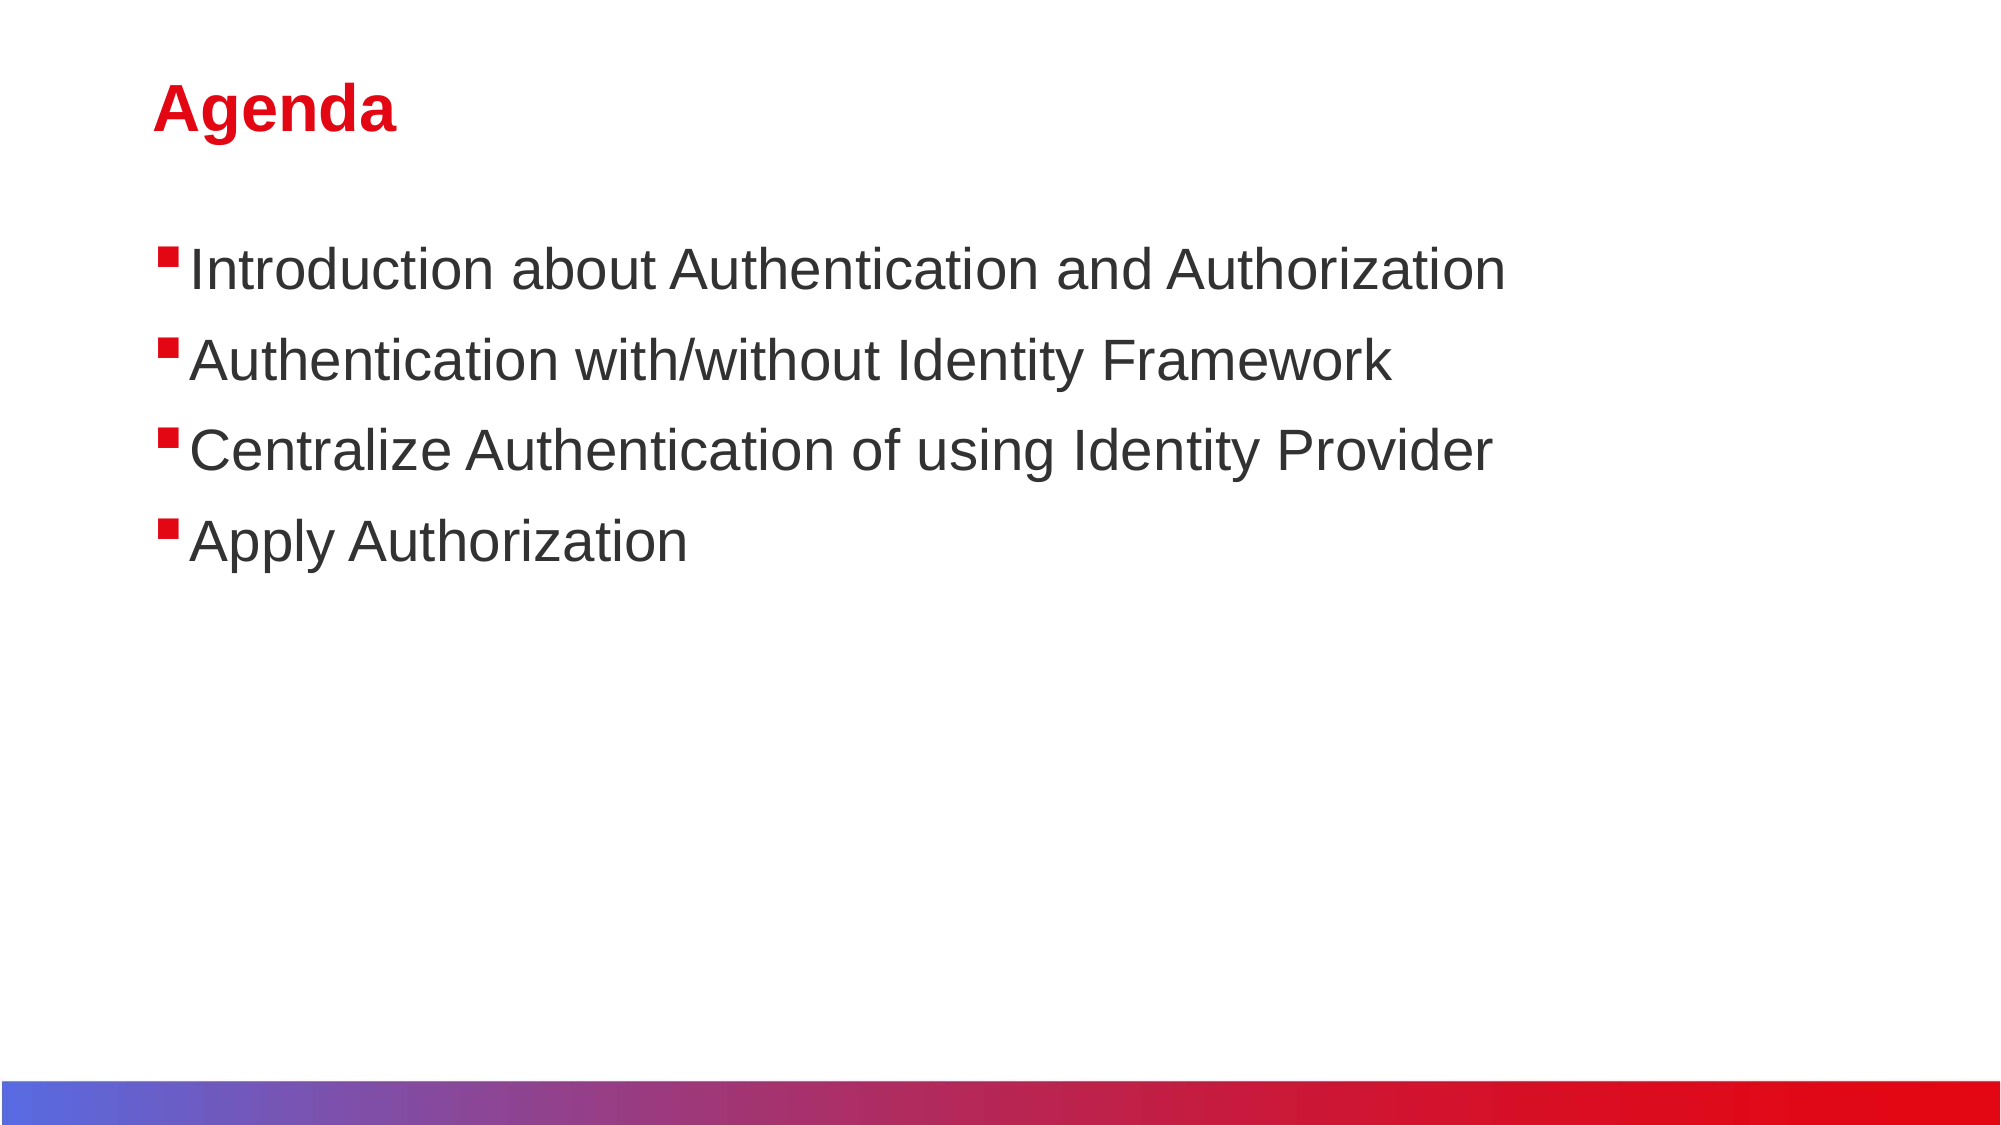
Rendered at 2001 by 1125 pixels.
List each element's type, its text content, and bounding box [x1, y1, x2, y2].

picture [0, 0, 2001, 1125]
title Agenda [137, 66, 1863, 155]
list Introduction about Authentication and Authorization Authentication with/without Identity Framework Centralize Authentication of using Identity Provider Apply Authorization [137, 223, 1863, 992]
